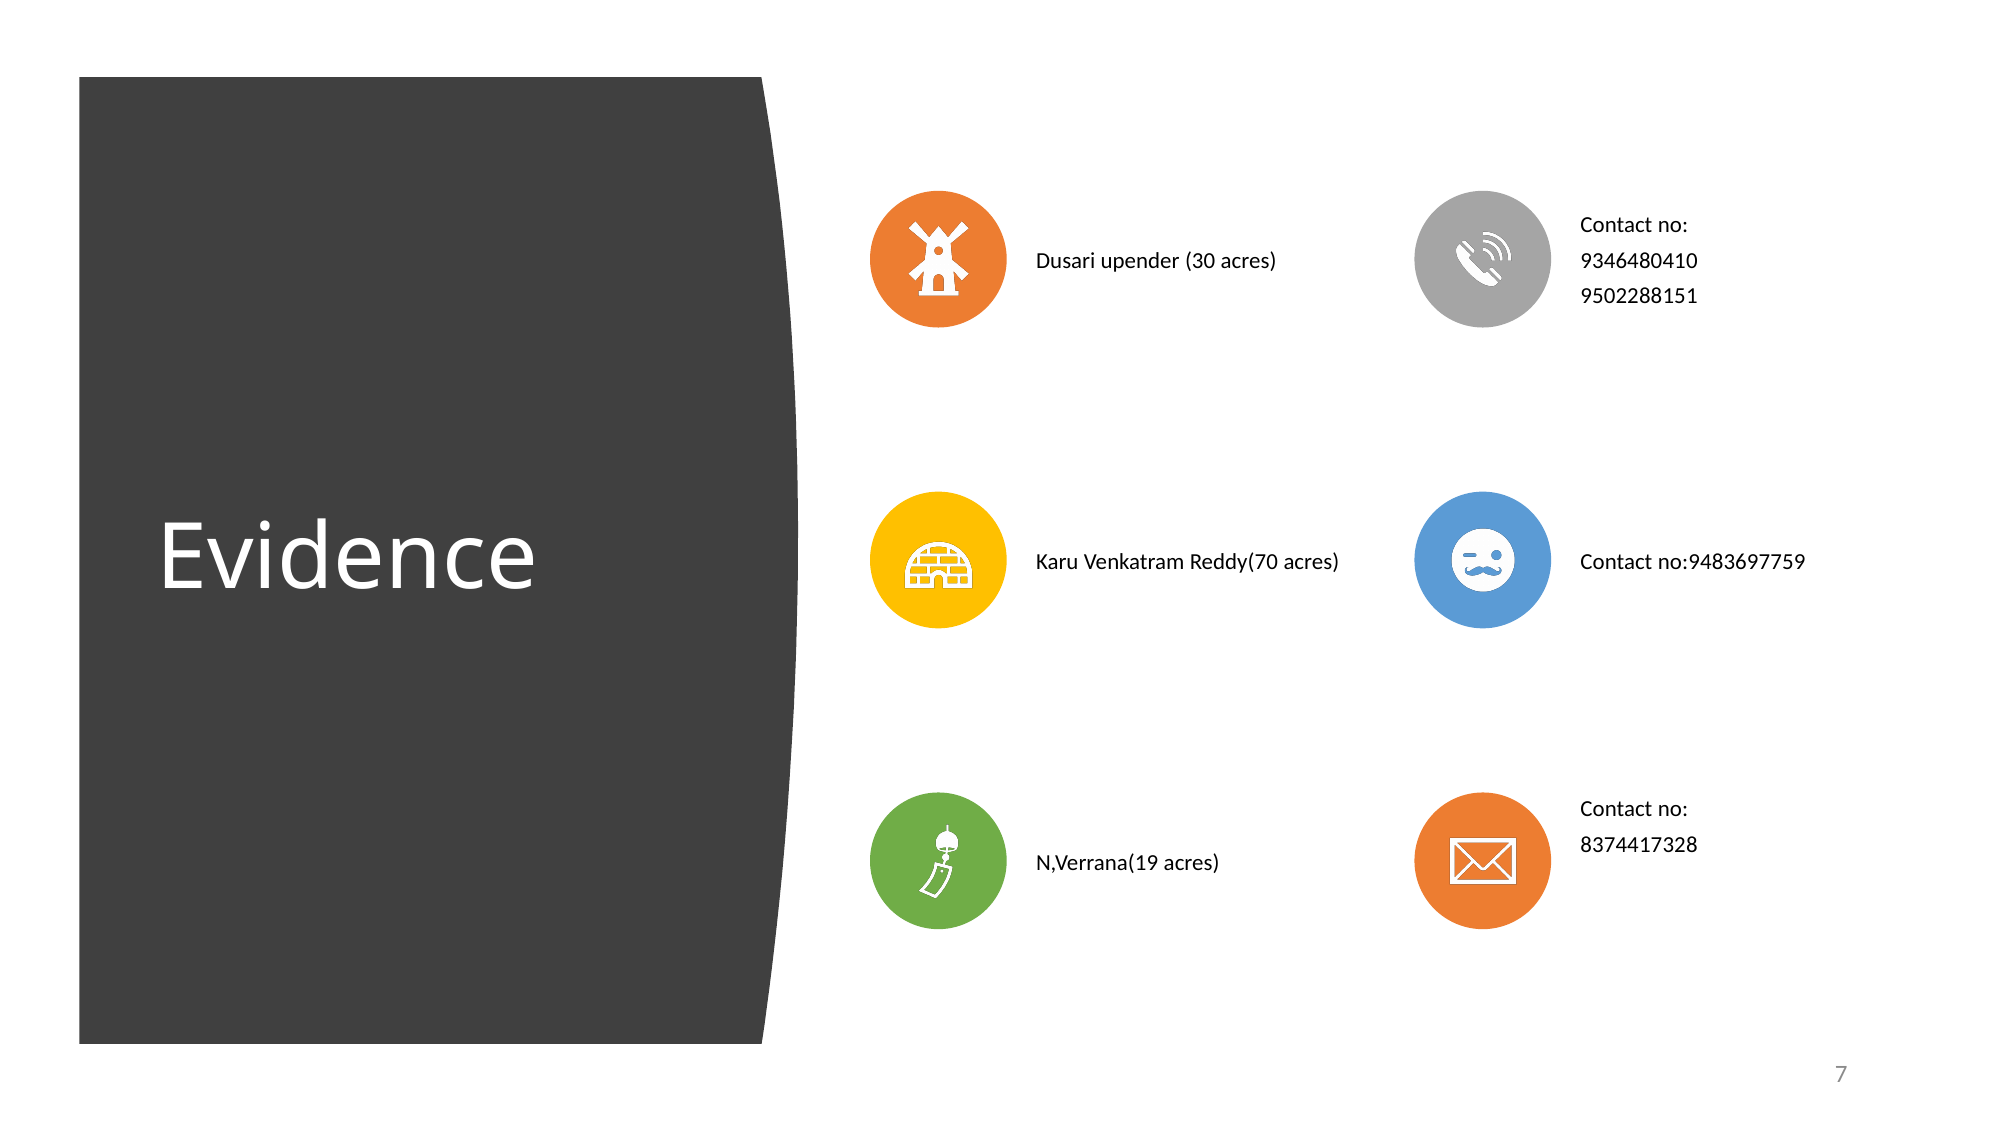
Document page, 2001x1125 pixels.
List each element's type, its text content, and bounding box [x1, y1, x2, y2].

slide_number 7 [1412, 1043, 1863, 1103]
text_box [78, 76, 800, 1045]
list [852, 77, 1921, 1043]
title Evidence [141, 166, 702, 953]
